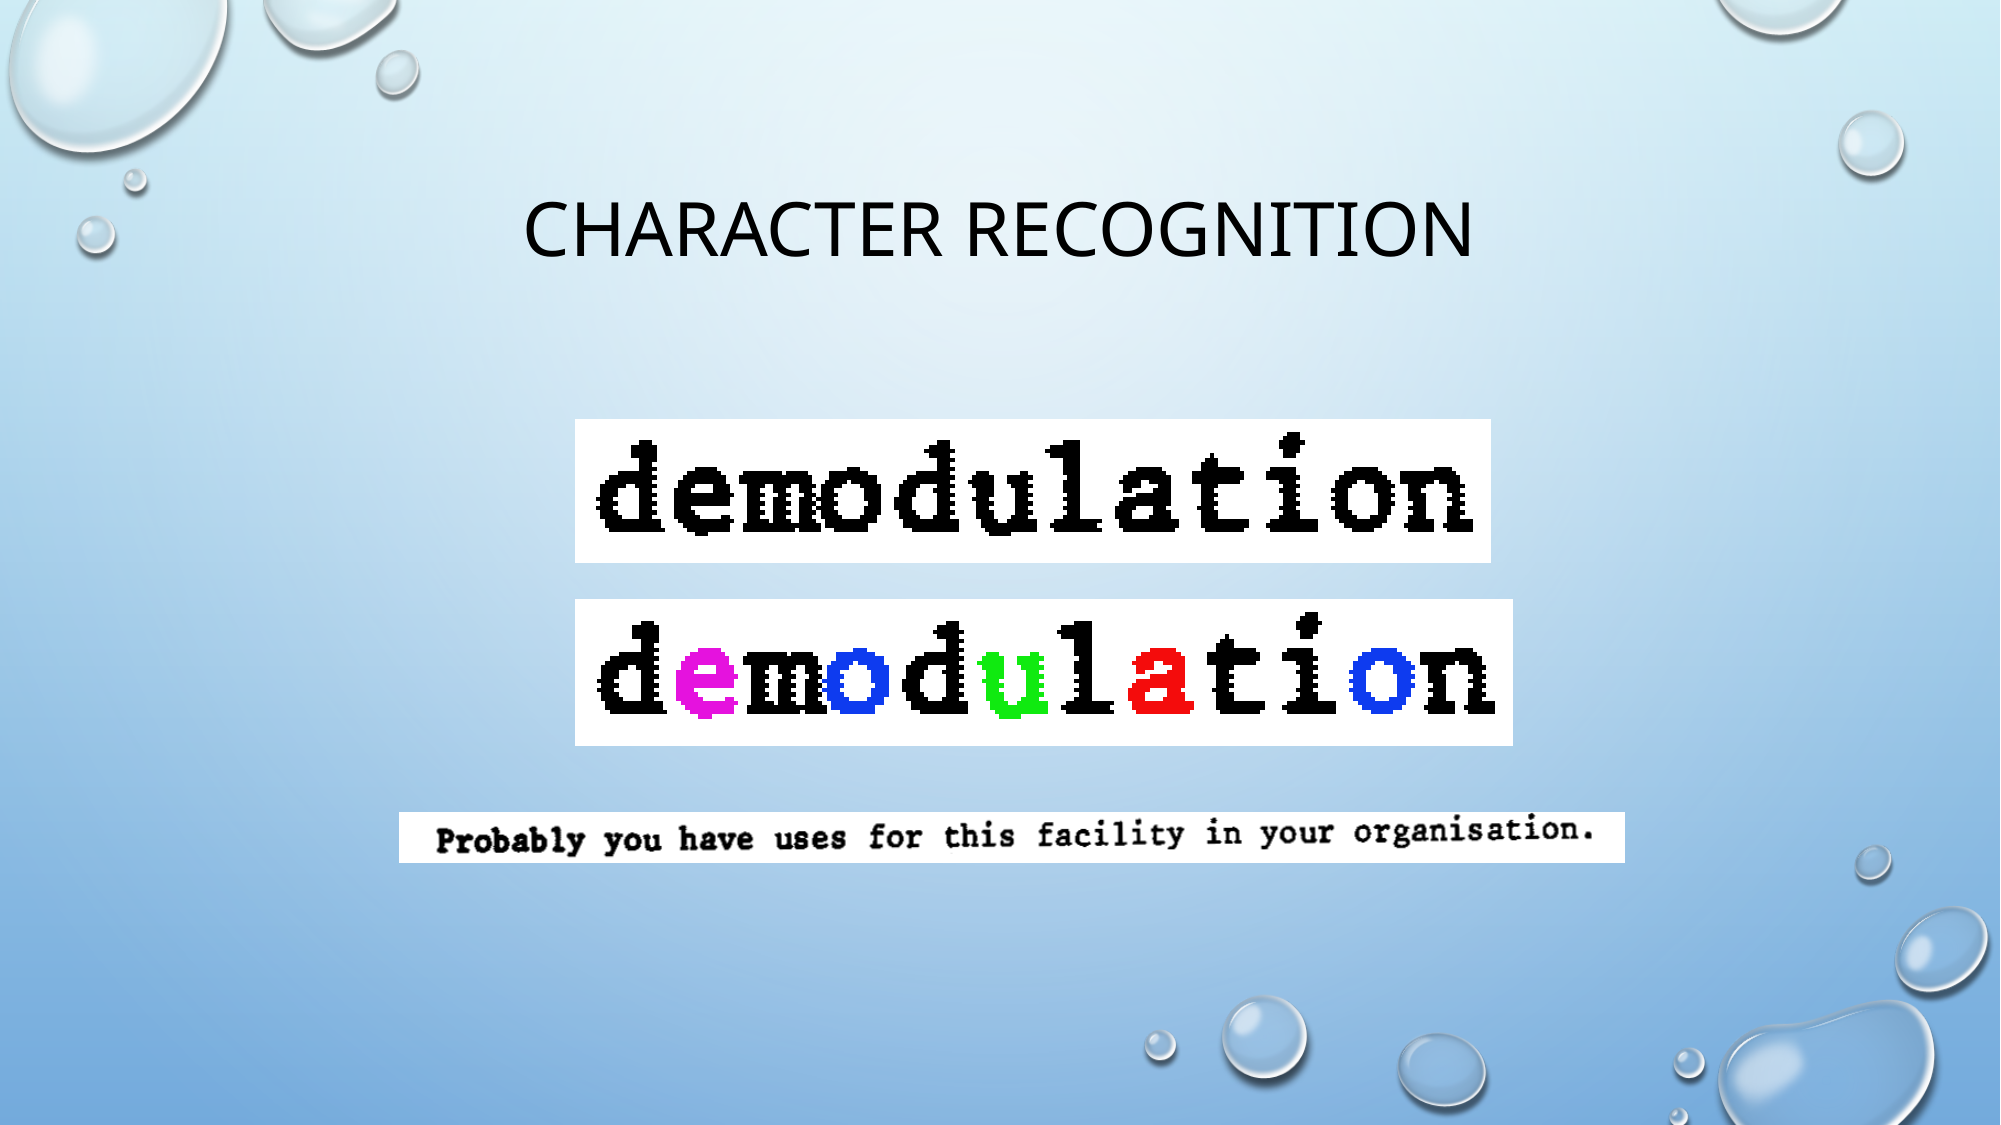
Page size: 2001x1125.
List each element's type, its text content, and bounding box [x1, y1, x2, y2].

picture [0, 0, 2000, 1125]
title Character Recognition [149, 101, 1851, 364]
